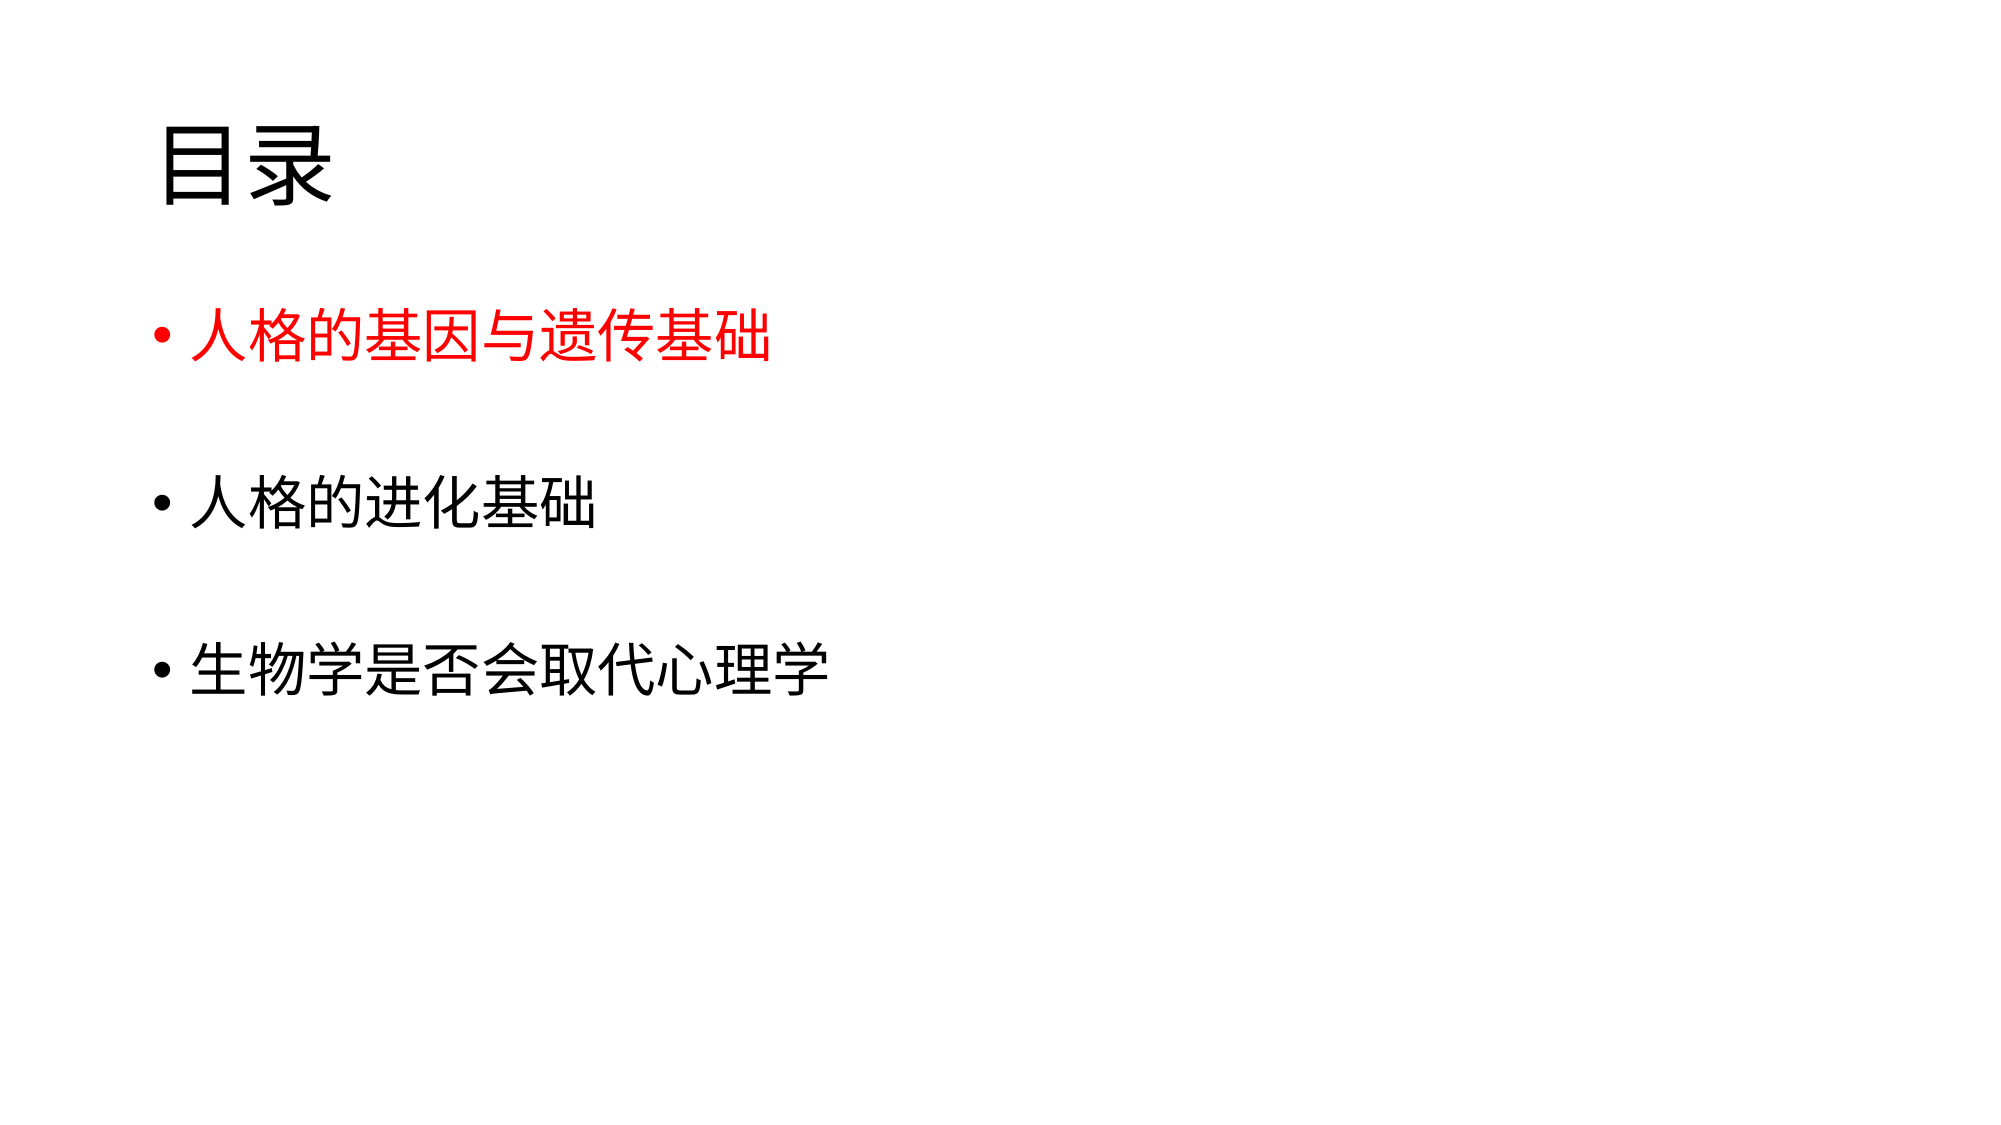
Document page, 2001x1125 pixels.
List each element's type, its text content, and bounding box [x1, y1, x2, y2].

title 目录 [137, 59, 1863, 278]
list 人格的基因与遗传基础 人格的进化基础 生物学是否会取代心理学 [137, 299, 1863, 1014]
